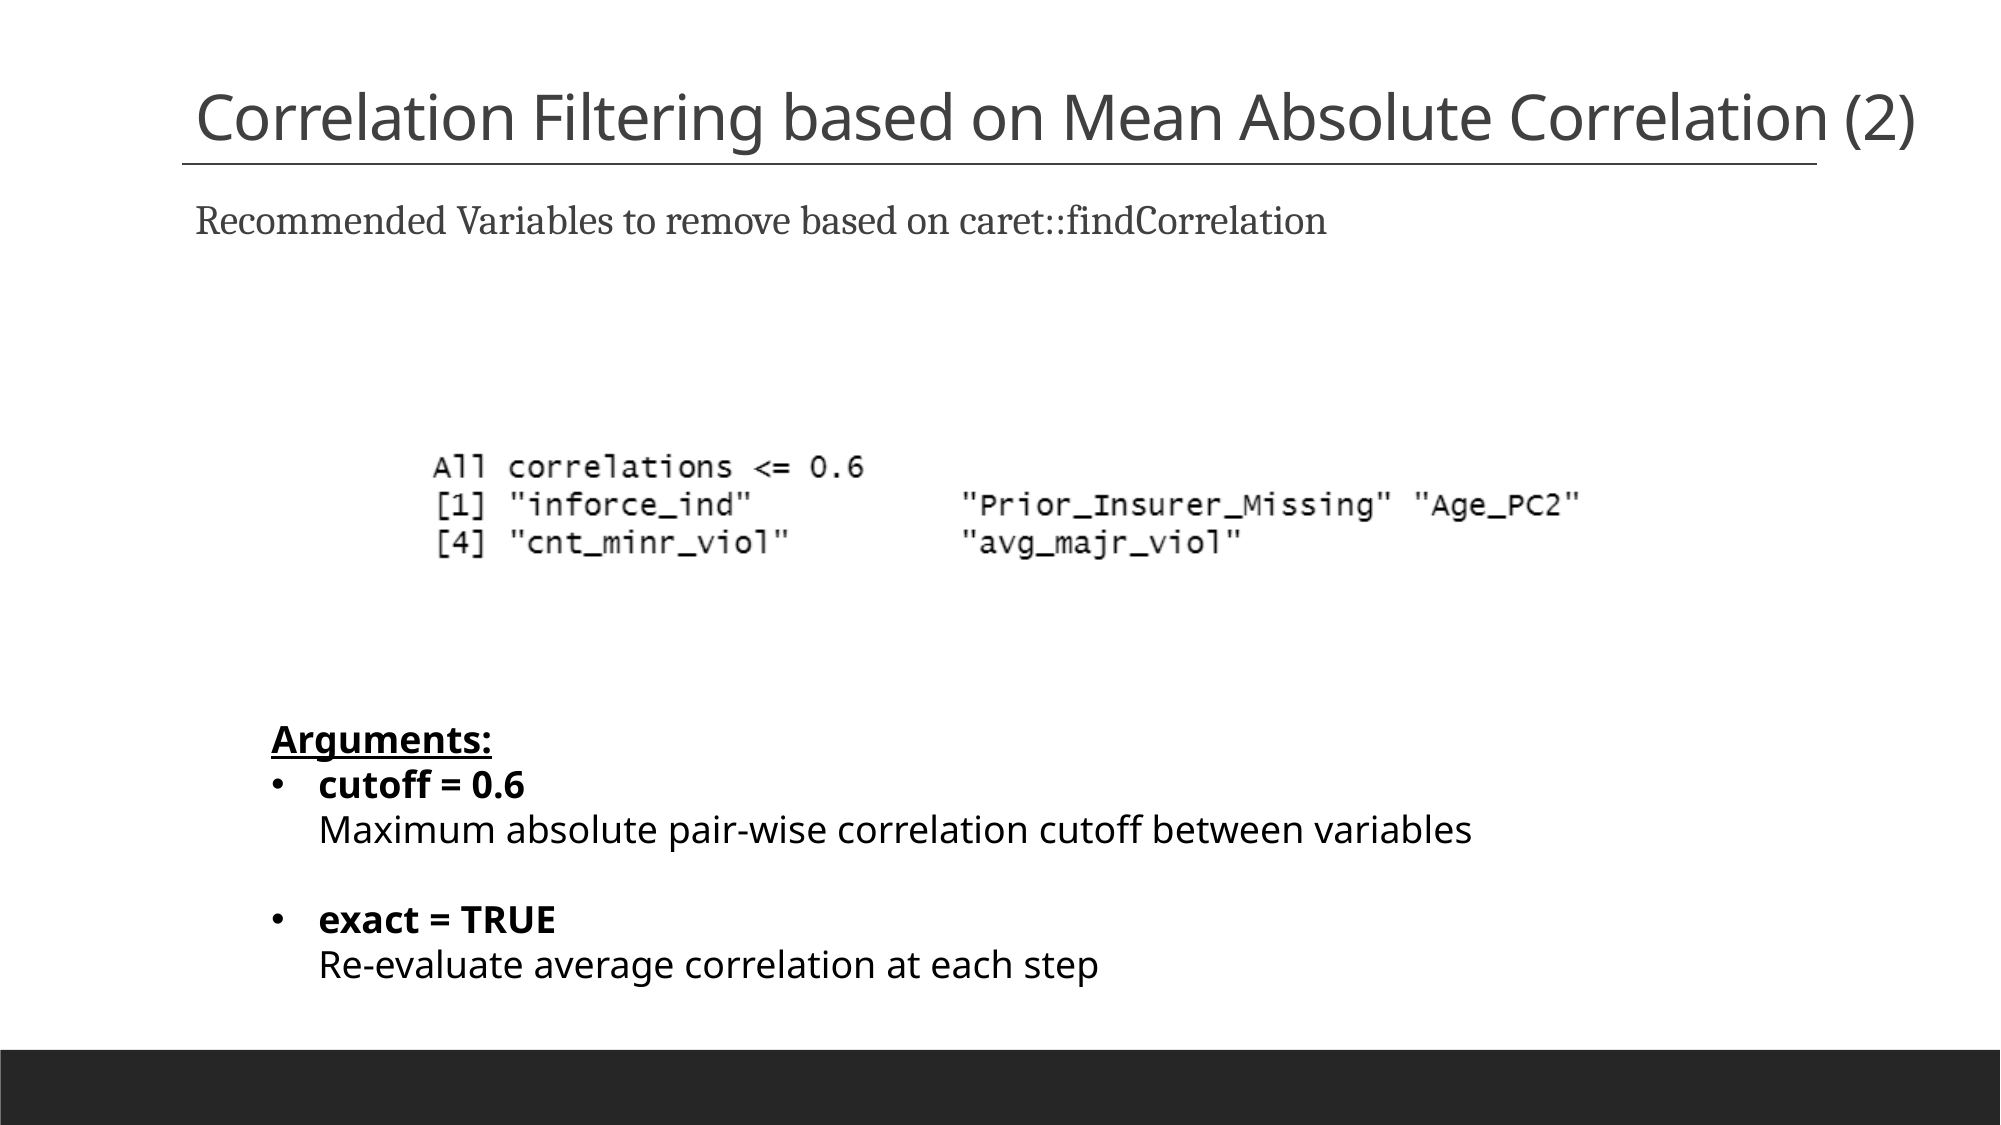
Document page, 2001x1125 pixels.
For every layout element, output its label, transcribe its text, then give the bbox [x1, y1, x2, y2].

list Recommended Variables to remove based on caret::findCorrelation [180, 180, 1830, 250]
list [428, 447, 1582, 563]
text_box Arguments: cutoff = 0.6 Maximum absolute pair-wise correlation cutoff between variables exact = TRUE Re-evaluate average correlation at each step [256, 708, 1571, 994]
title Correlation Filtering based on Mean Absolute Correlation (2) [180, 70, 1945, 163]
